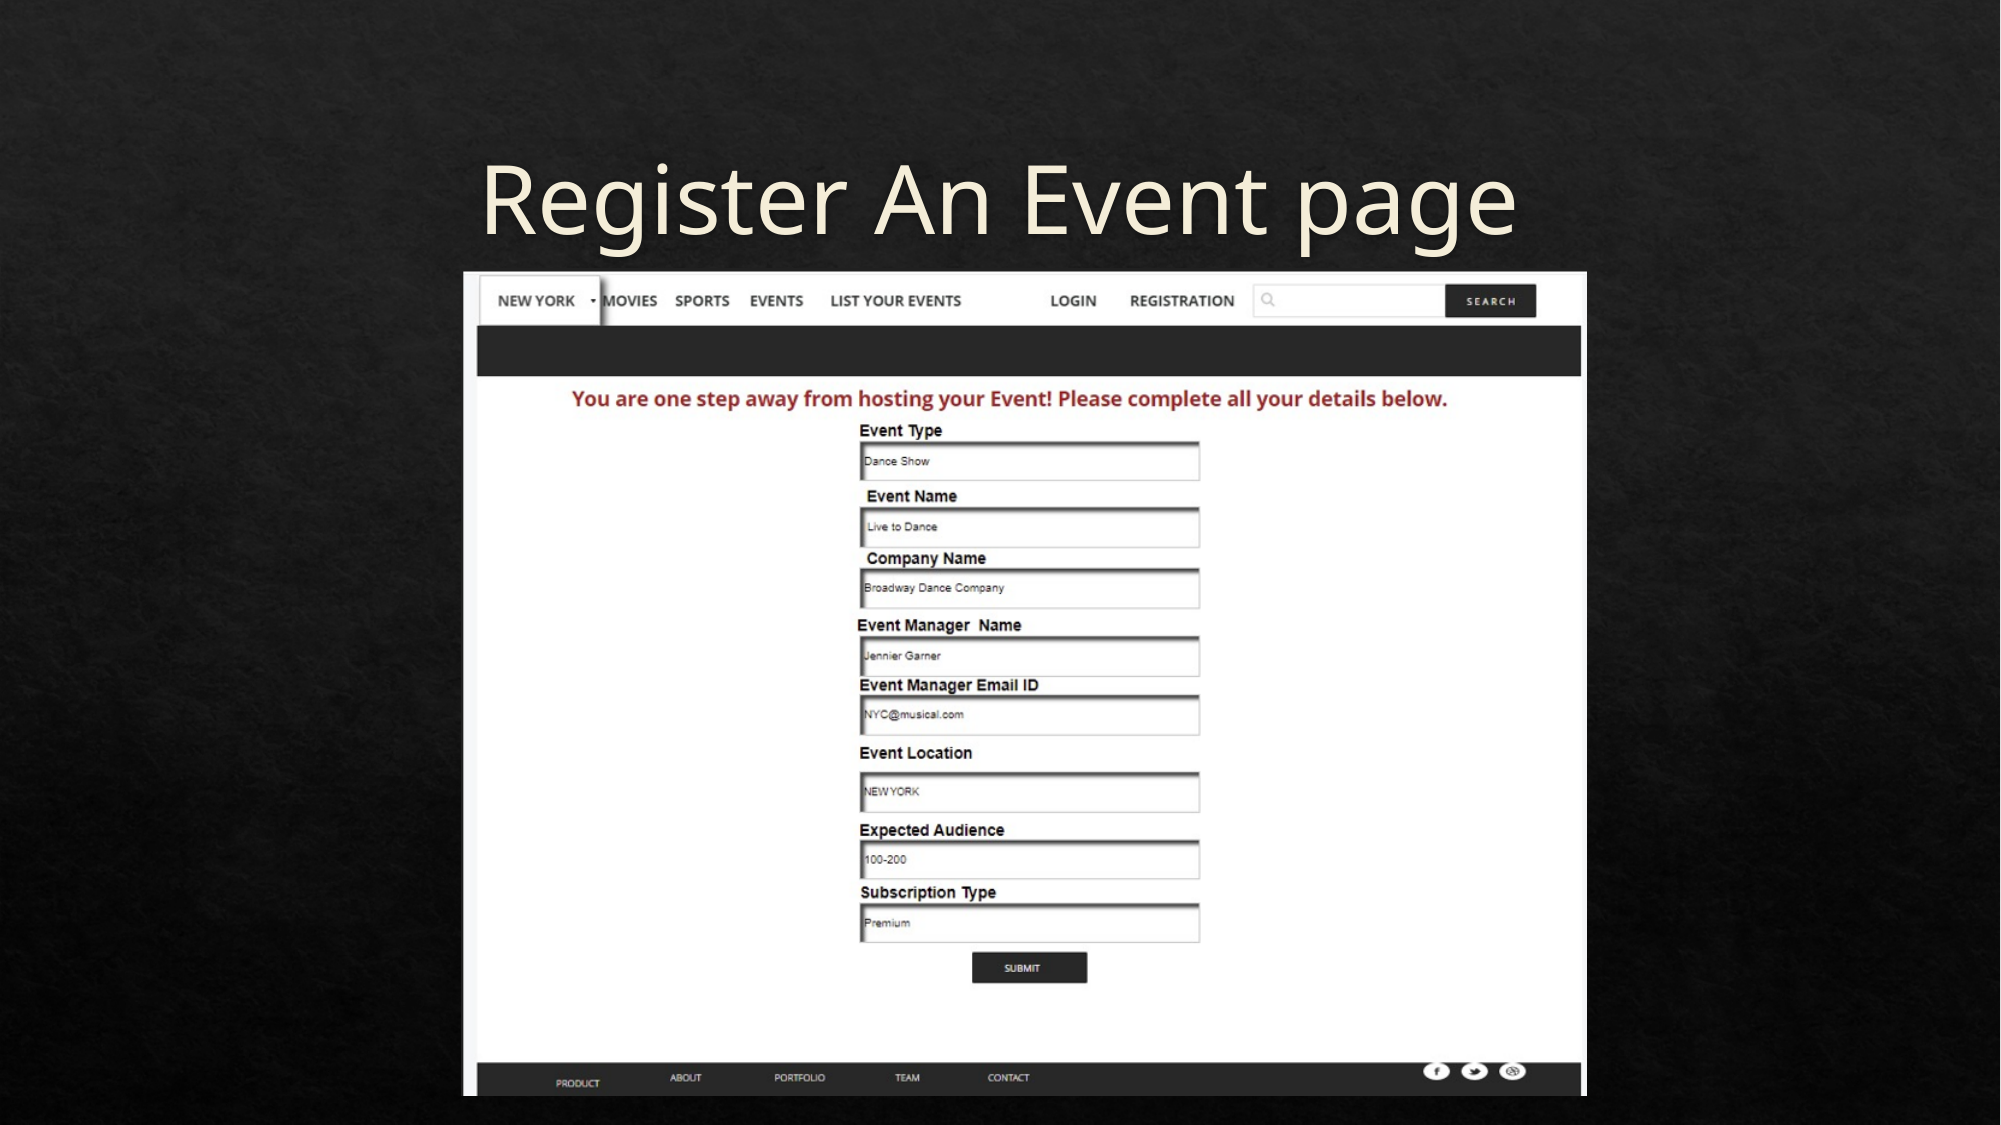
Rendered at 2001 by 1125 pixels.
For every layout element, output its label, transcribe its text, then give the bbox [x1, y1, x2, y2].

title Register An Event page [149, 99, 1849, 307]
picture [0, 0, 2001, 1125]
